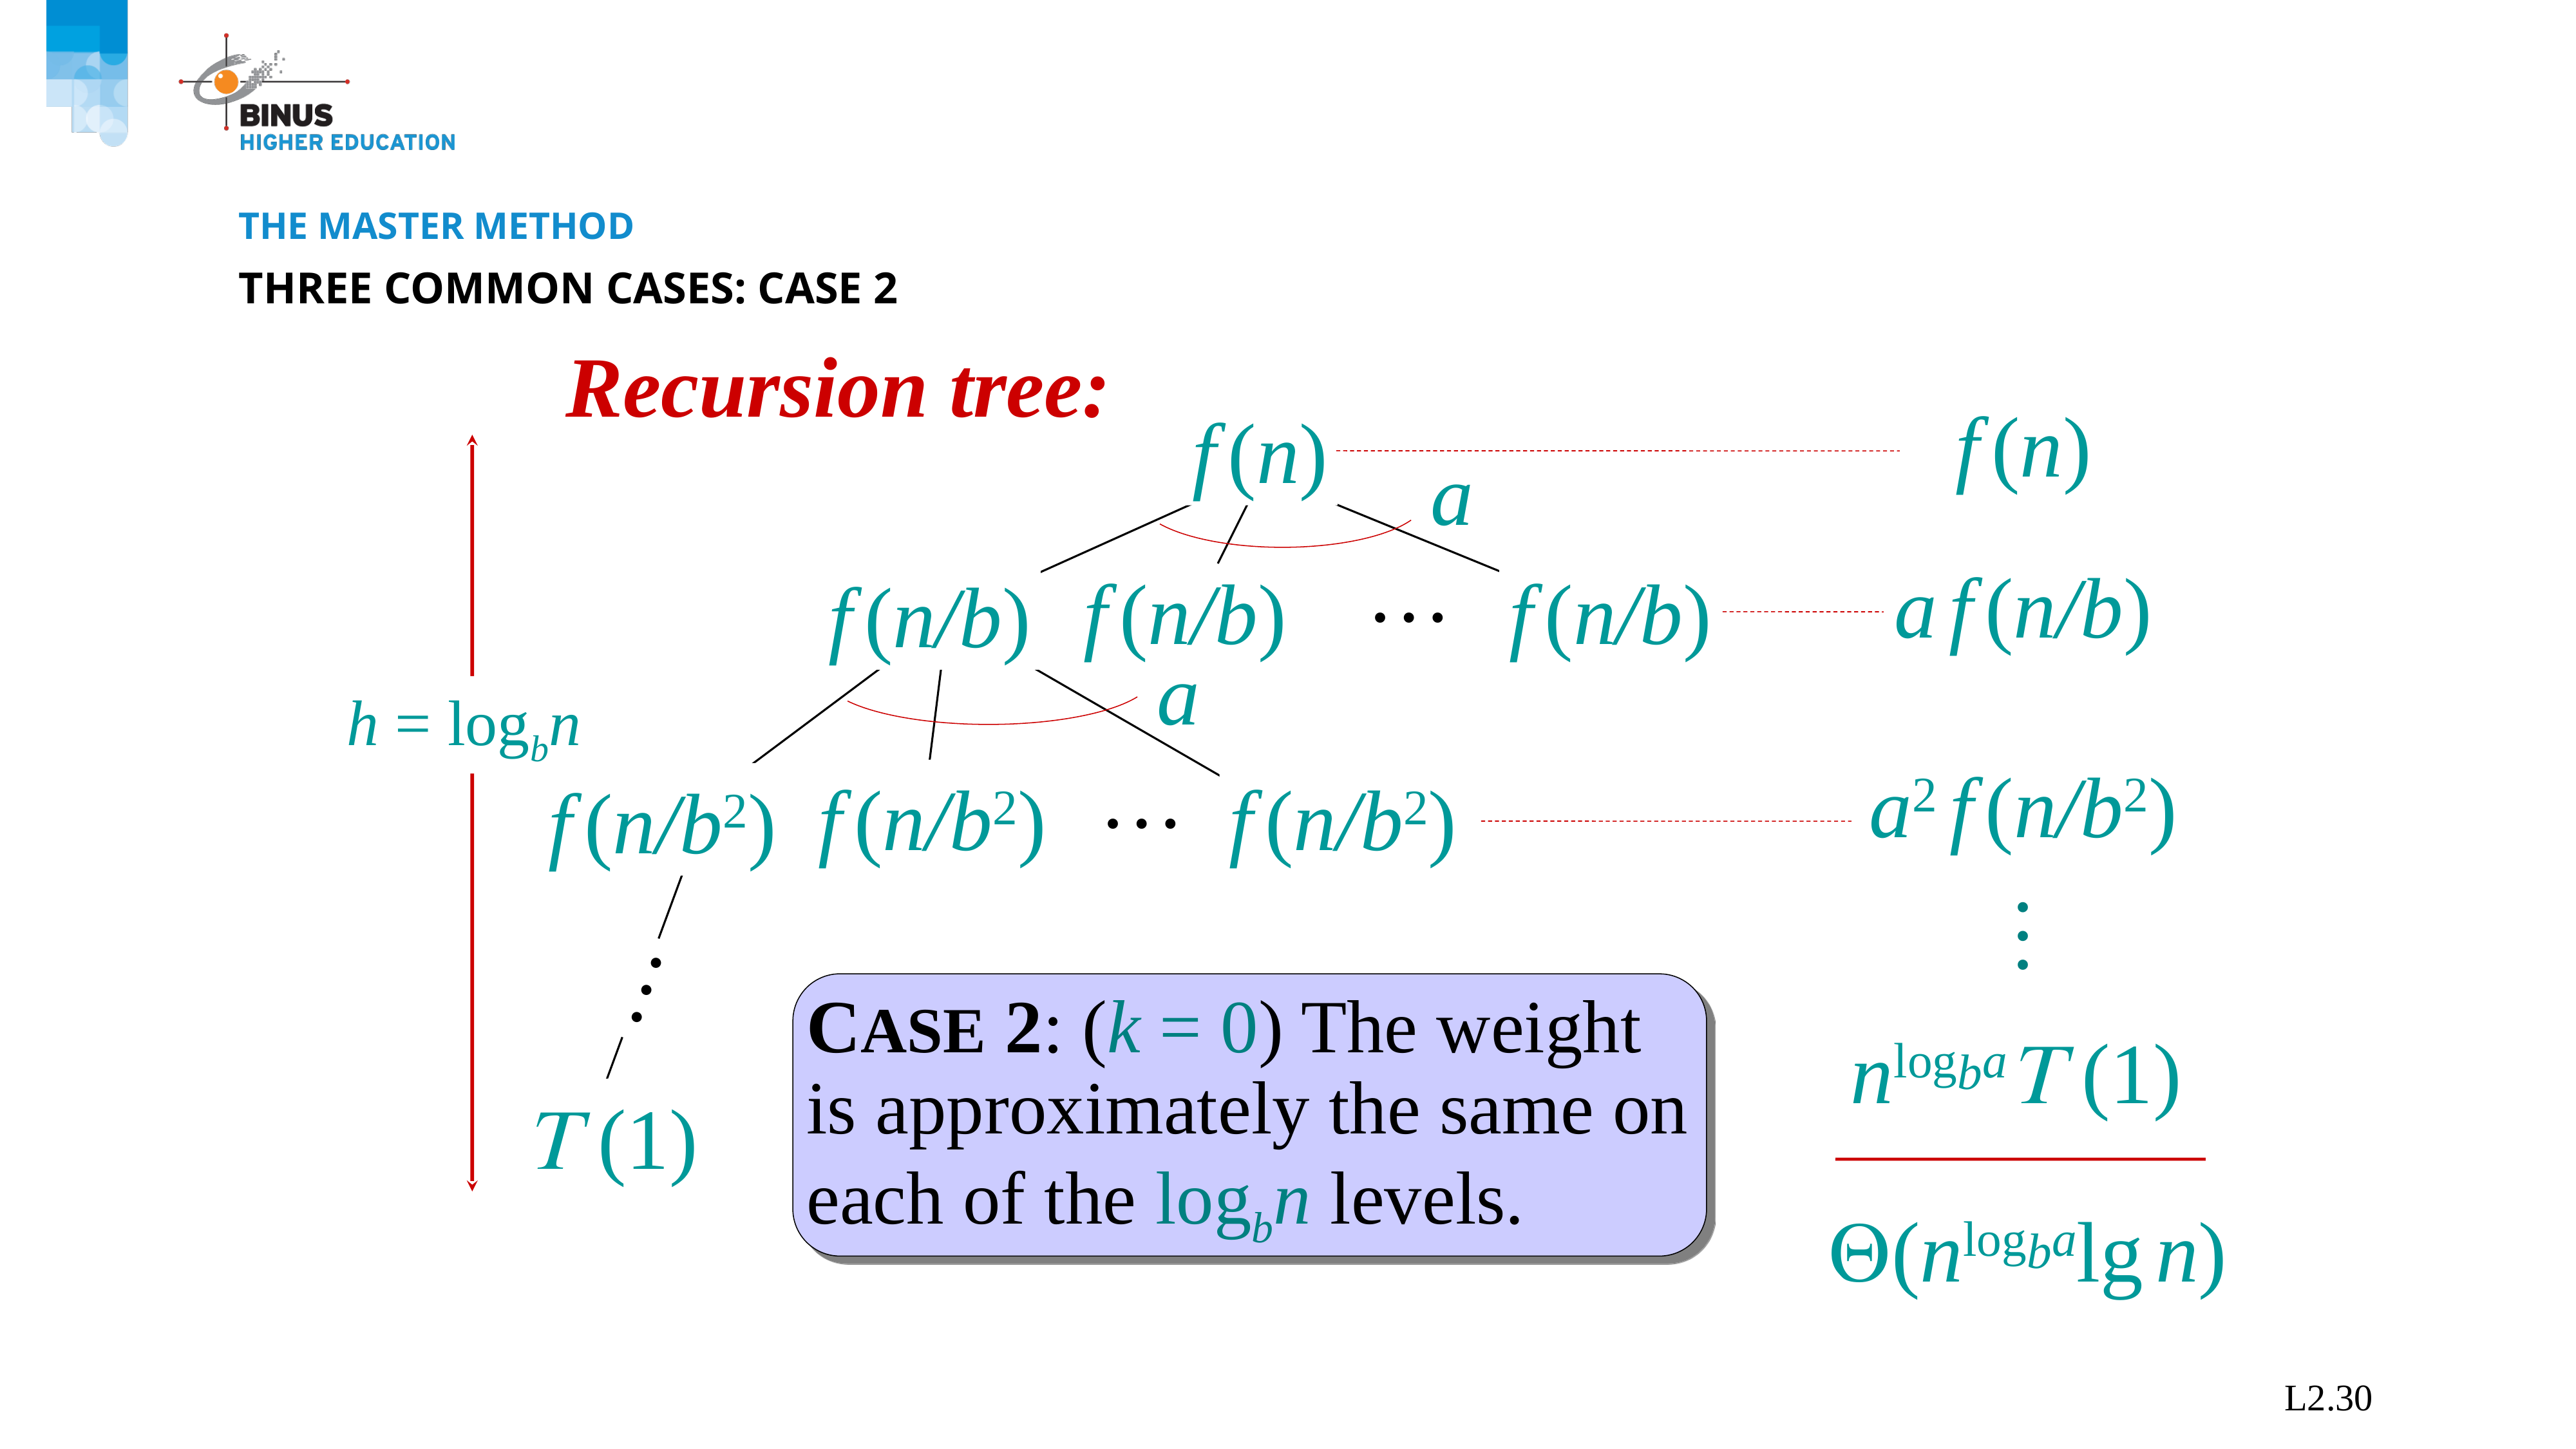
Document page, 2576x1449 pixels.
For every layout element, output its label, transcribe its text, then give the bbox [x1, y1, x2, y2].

text_box [468, 1183, 477, 1191]
text_box … [1089, 737, 1195, 850]
text_box nlogbaT (1) [1841, 1012, 2192, 1126]
text_box f (n/b2) [1219, 759, 1466, 873]
text_box … [1936, 883, 2049, 989]
text_box f (n/b2) [809, 759, 1056, 873]
text_box f (n/b) [1499, 553, 1721, 667]
text_box f (n/b) [819, 557, 1041, 670]
text_box a [1147, 634, 1209, 747]
text_box [468, 435, 477, 443]
text_box [848, 676, 1138, 724]
text_box a [1421, 435, 1483, 547]
text_box f (n/b) [1074, 553, 1296, 667]
text_box The Master Method [229, 197, 1784, 252]
text_box … [547, 911, 689, 1048]
text_box CASE 2: (k = 0) The weight is approximately the same on each of the logbn levels. [793, 974, 1707, 1256]
text_box h = logbn [337, 676, 591, 774]
picture [46, 0, 455, 155]
text_box f (n/b2) [538, 762, 786, 876]
text_box a2 f (n/b2) [1859, 746, 2187, 860]
text_box … [1356, 531, 1462, 644]
slide_number L2.30 [1846, 1368, 2383, 1417]
text_box Q(nlogbalg n) [1818, 1191, 2237, 1304]
text_box T (1) [514, 1078, 708, 1191]
text_box f (n) [1182, 392, 1338, 506]
text_box f (n) [1946, 386, 2101, 499]
text_box Recursion tree: [556, 341, 1122, 439]
text_box a f (n/b) [1884, 547, 2162, 660]
text_box [1160, 498, 1412, 547]
text_box Three common cases: case 2 [229, 255, 1261, 341]
